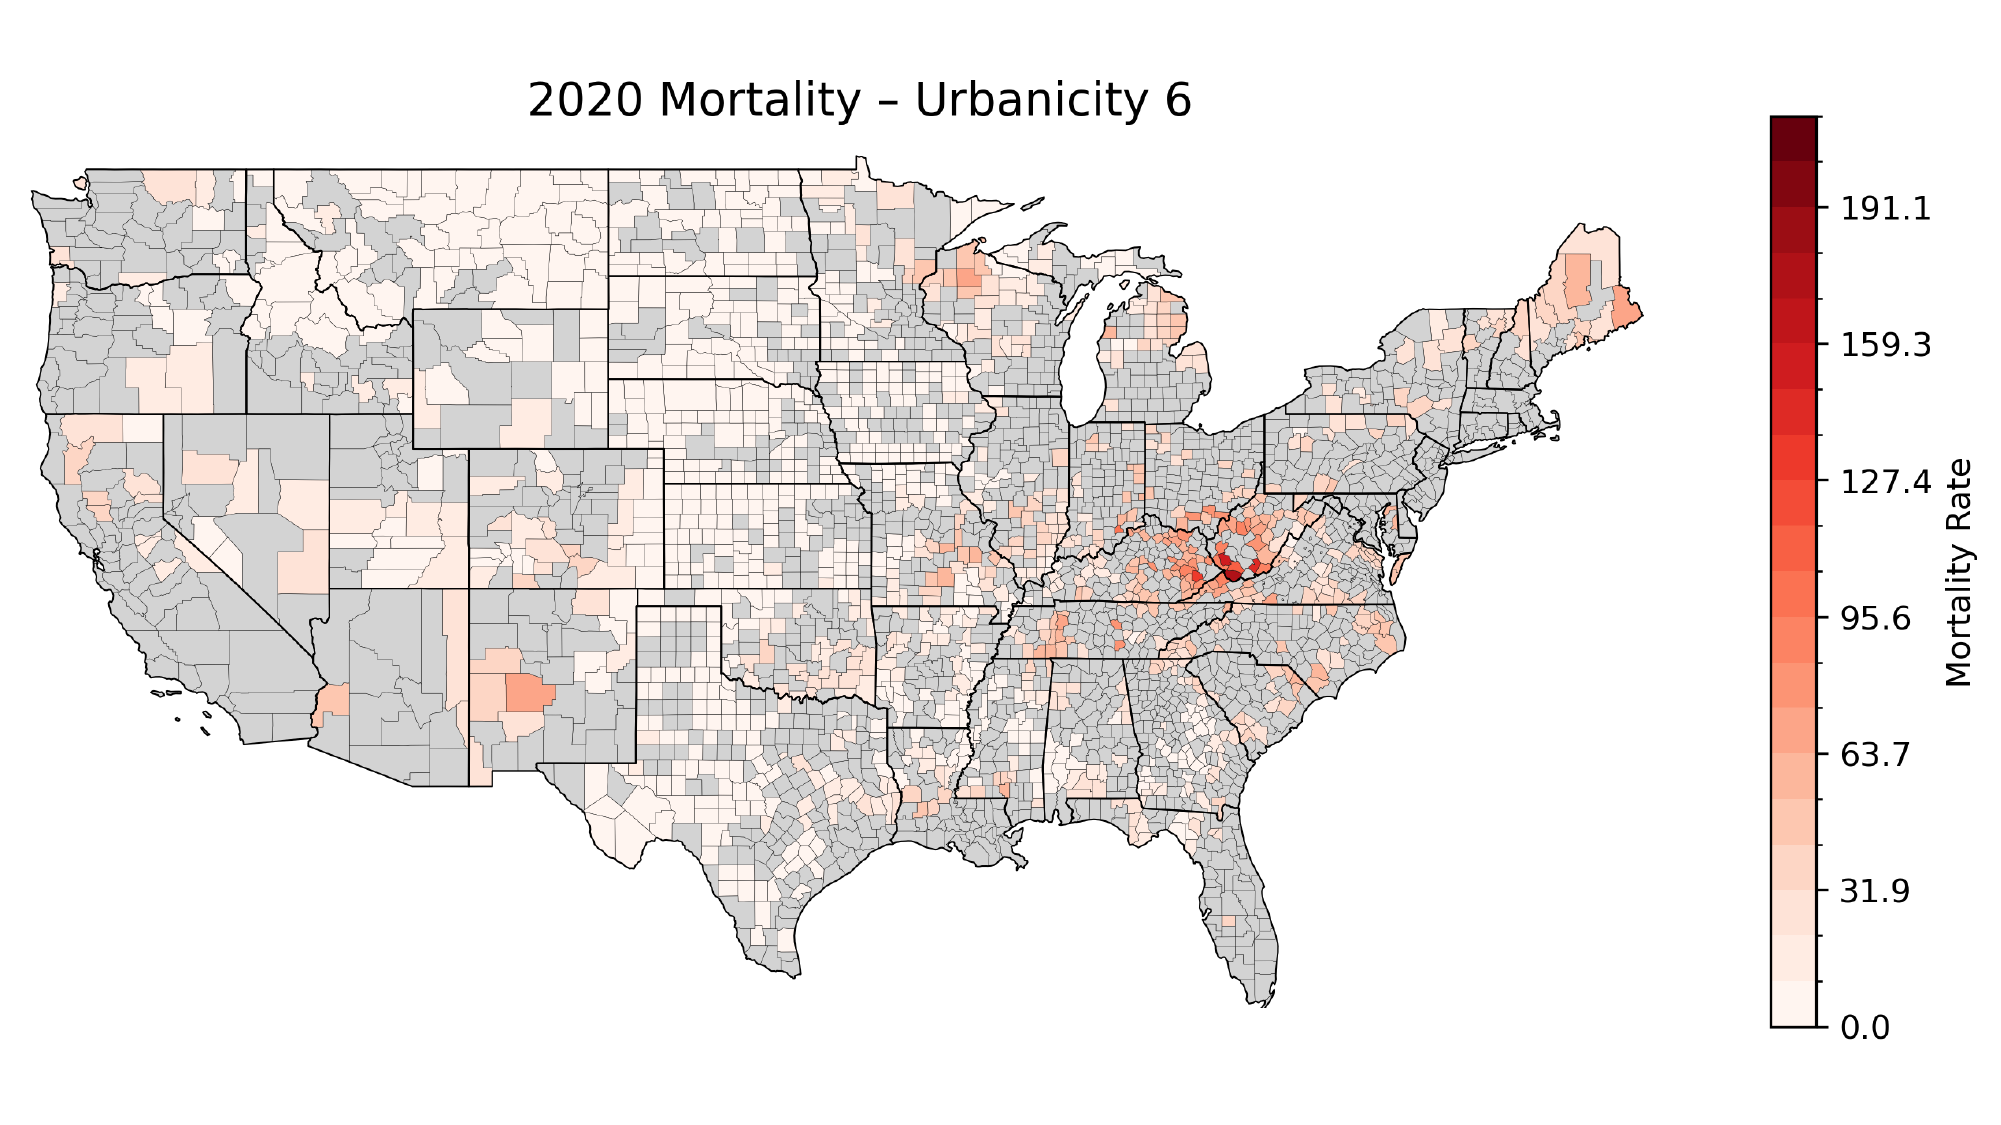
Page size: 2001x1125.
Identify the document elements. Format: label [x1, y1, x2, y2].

picture [0, 56, 2000, 1069]
